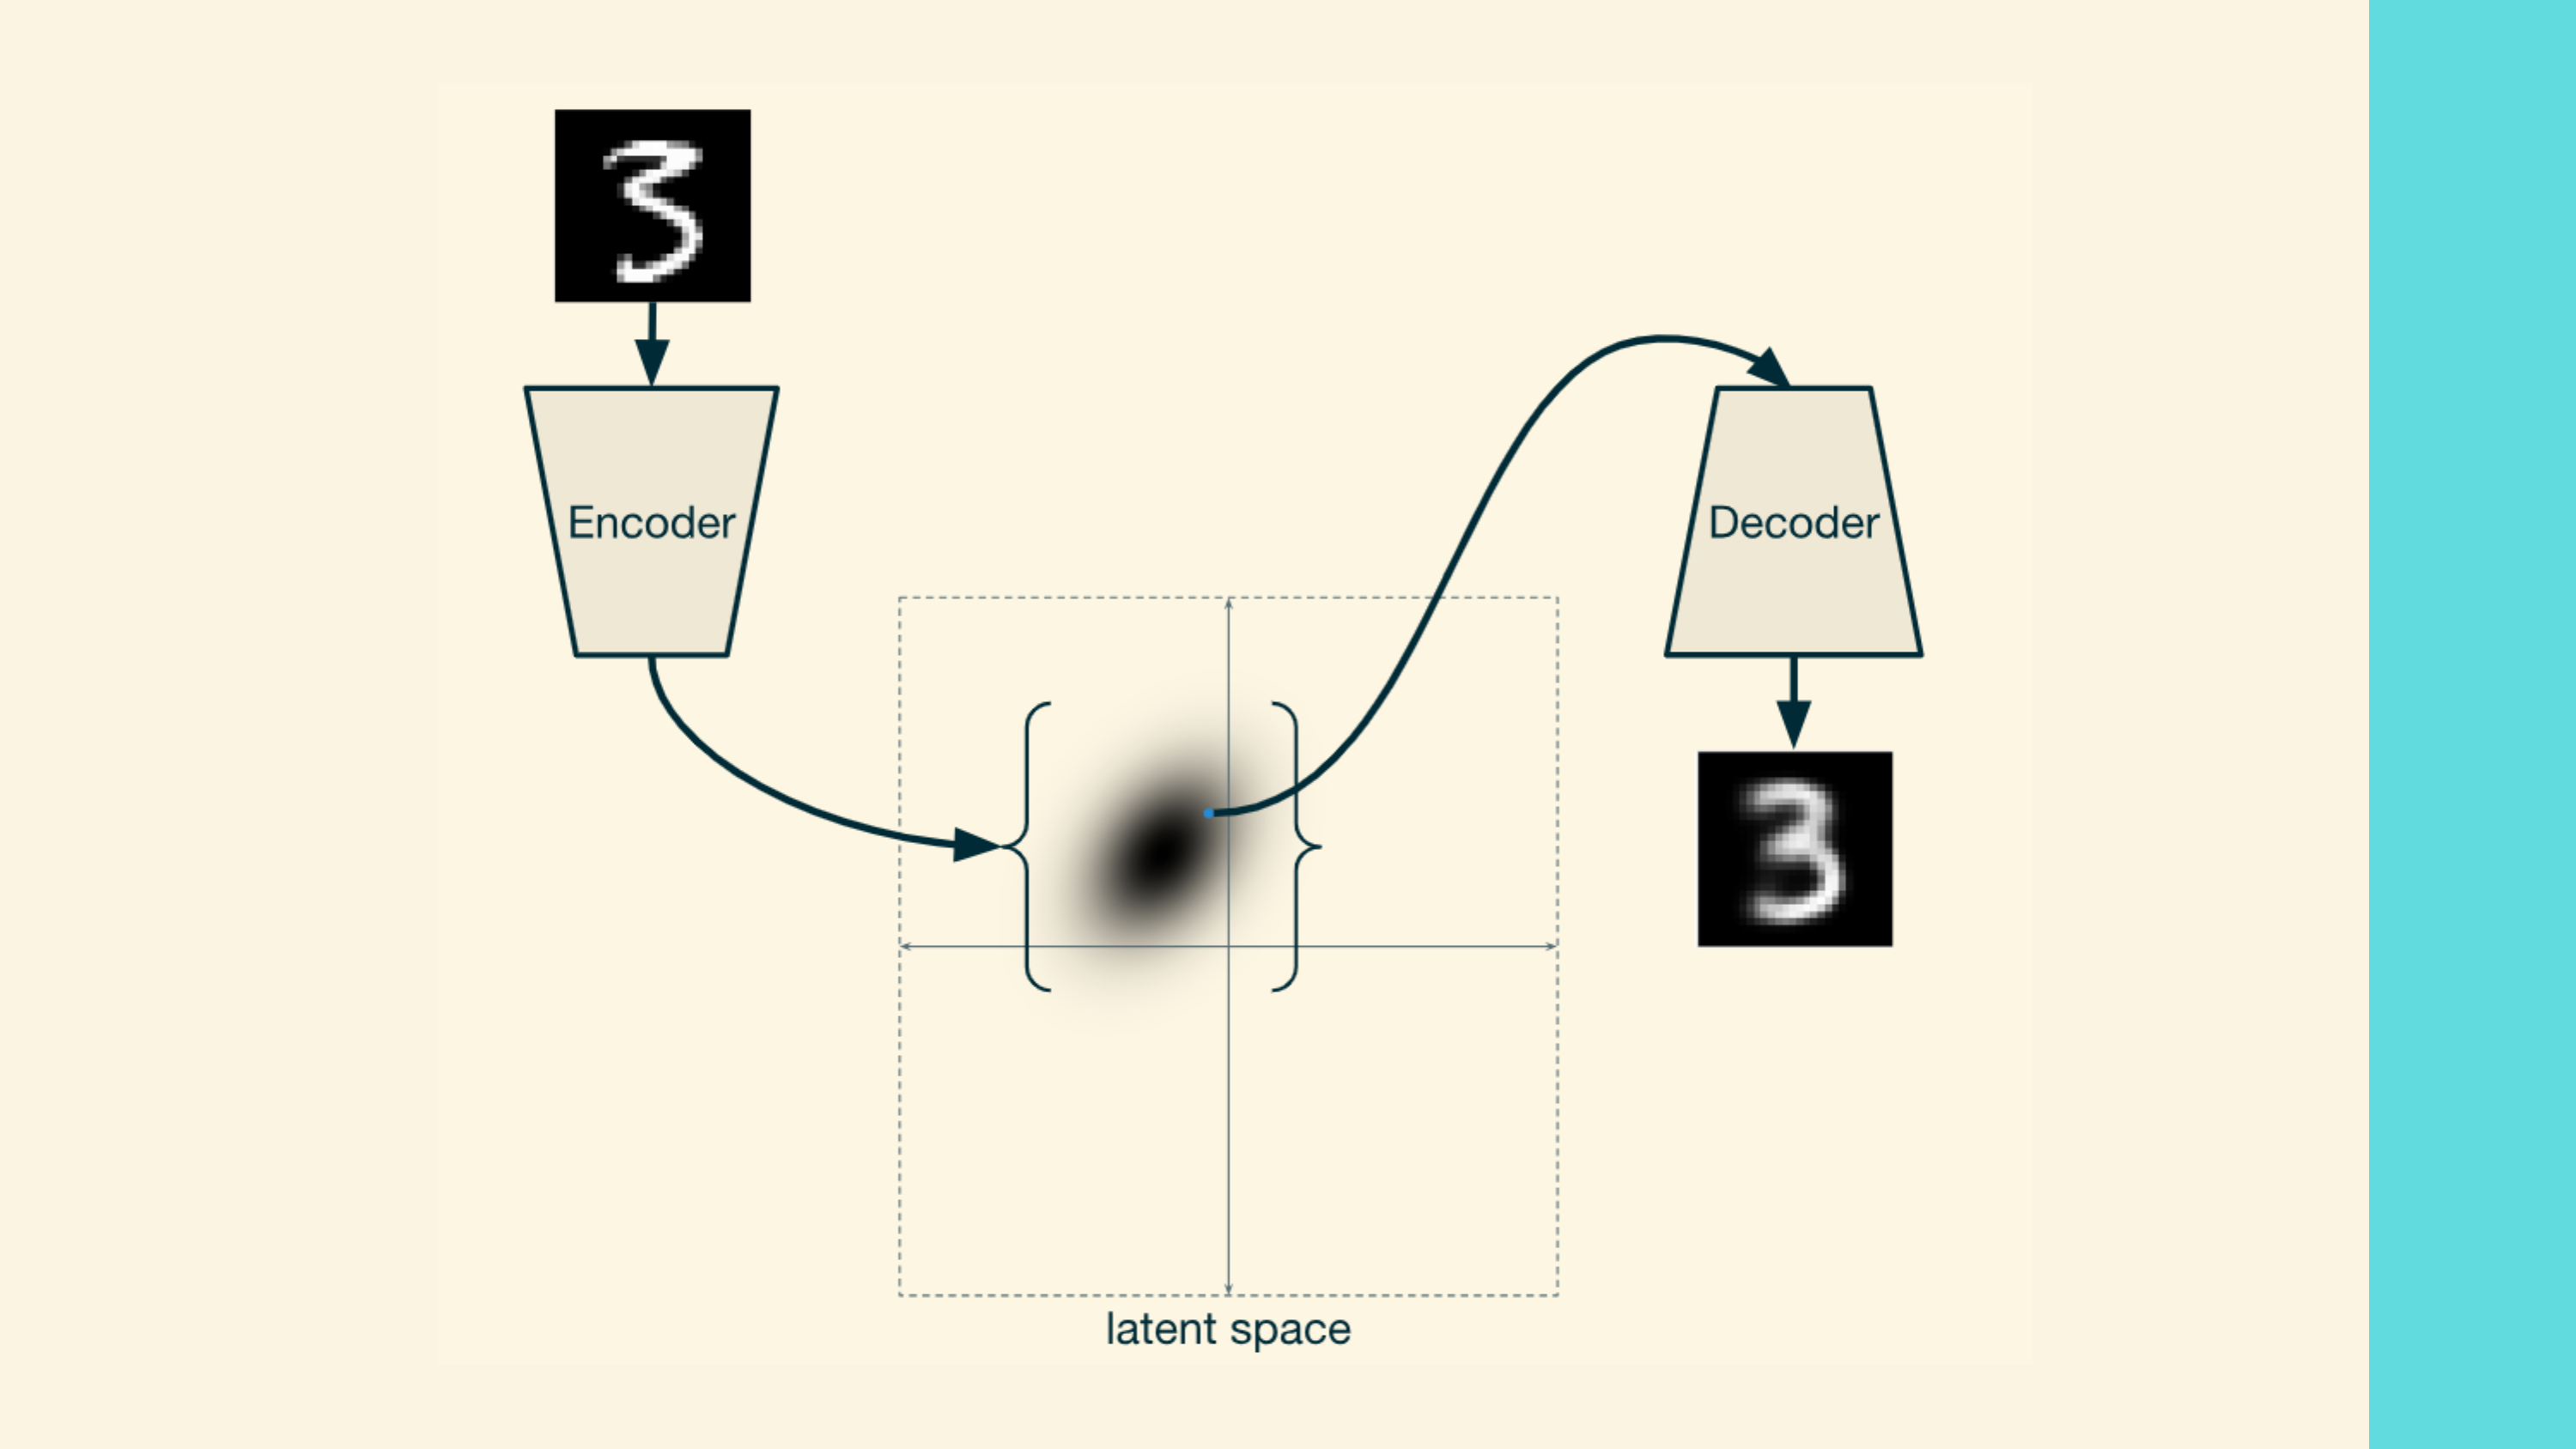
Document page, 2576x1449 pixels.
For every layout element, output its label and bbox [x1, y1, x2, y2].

text_box [437, 83, 2033, 1365]
text_box [2369, 0, 2576, 1449]
